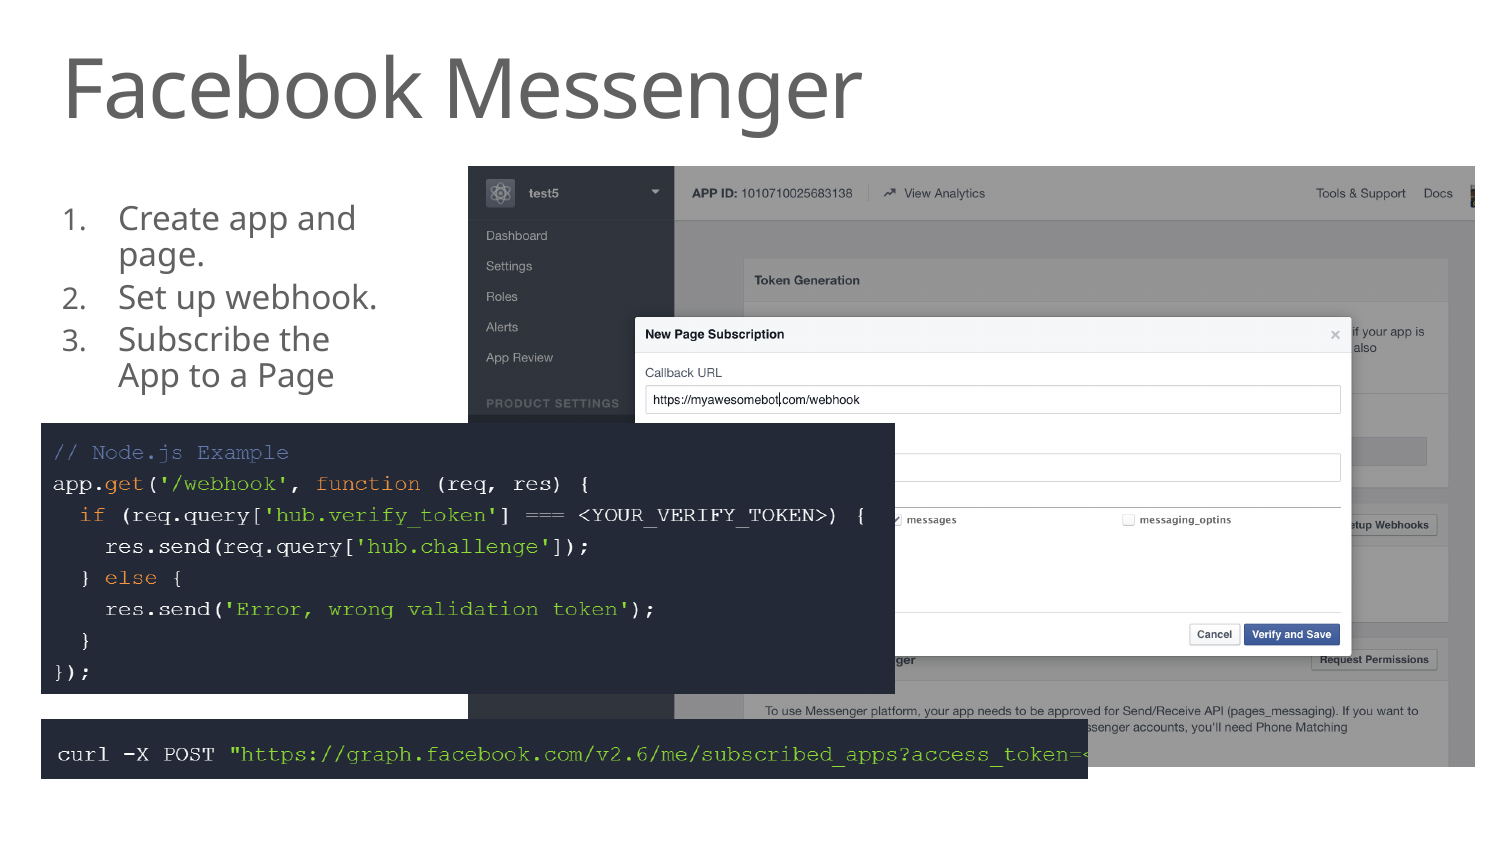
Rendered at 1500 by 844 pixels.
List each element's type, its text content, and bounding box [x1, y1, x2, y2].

title Facebook Messenger [44, 35, 1456, 147]
list Create app and page. Set up webhook. Subscribe the App to a Page [44, 191, 411, 339]
picture [41, 166, 1476, 779]
